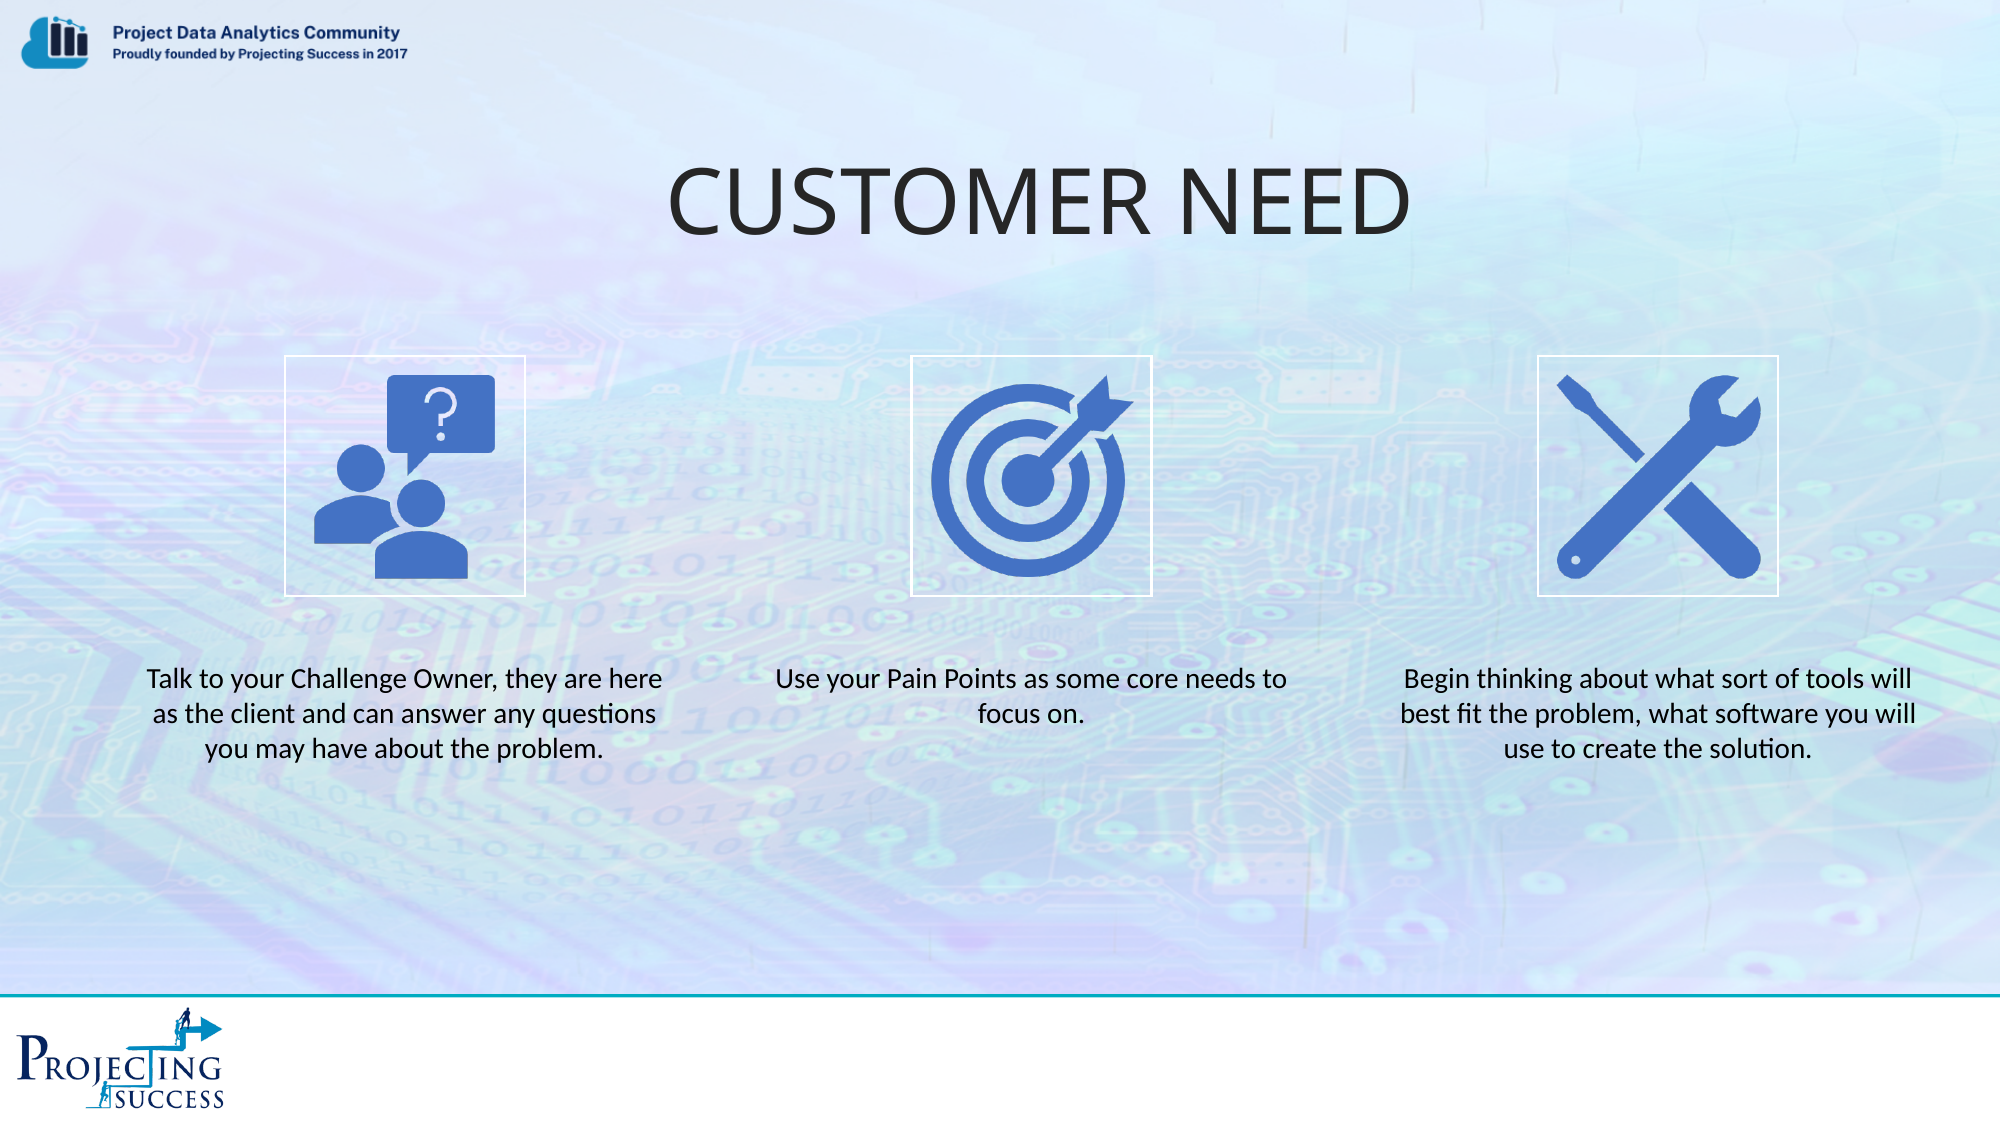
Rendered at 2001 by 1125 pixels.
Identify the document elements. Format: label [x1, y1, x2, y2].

text_box [121, 121, 1942, 1013]
picture [5, 1001, 236, 1120]
picture [0, 0, 2000, 994]
